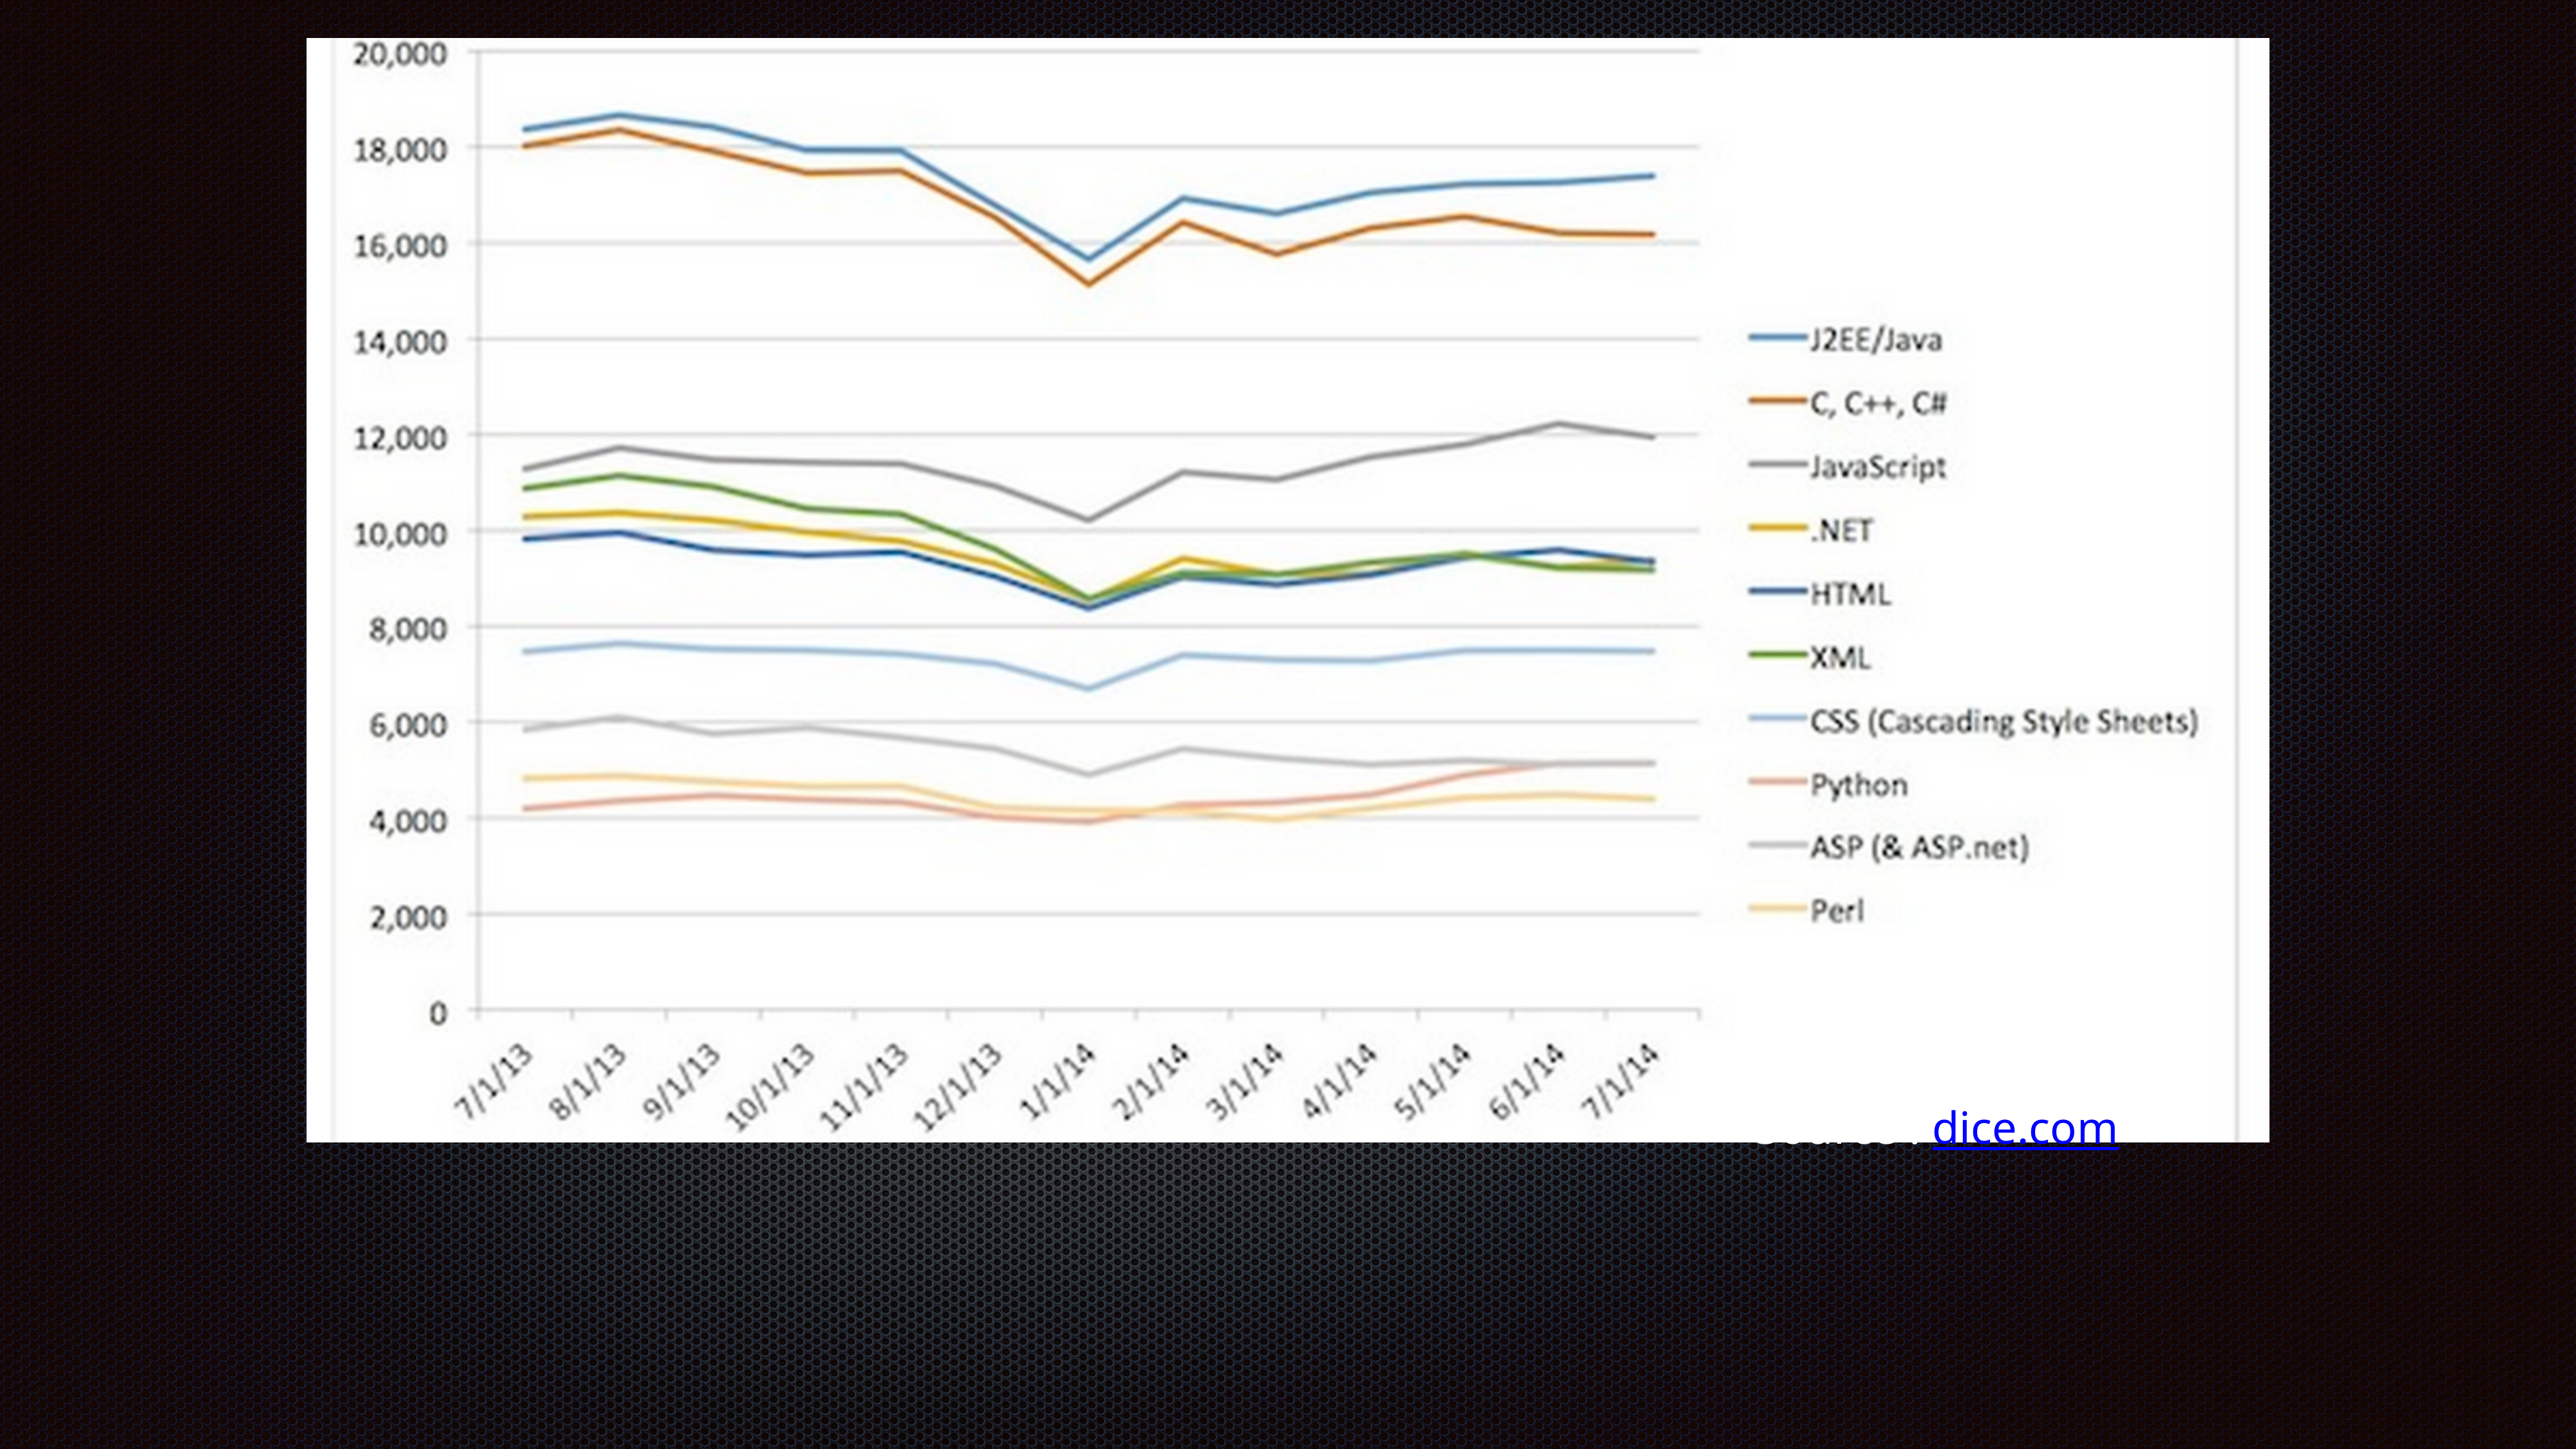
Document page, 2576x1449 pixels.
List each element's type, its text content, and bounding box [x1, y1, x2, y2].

text_box Source : dice.com [1694, 1142, 2179, 1166]
picture [0, 0, 2576, 1449]
